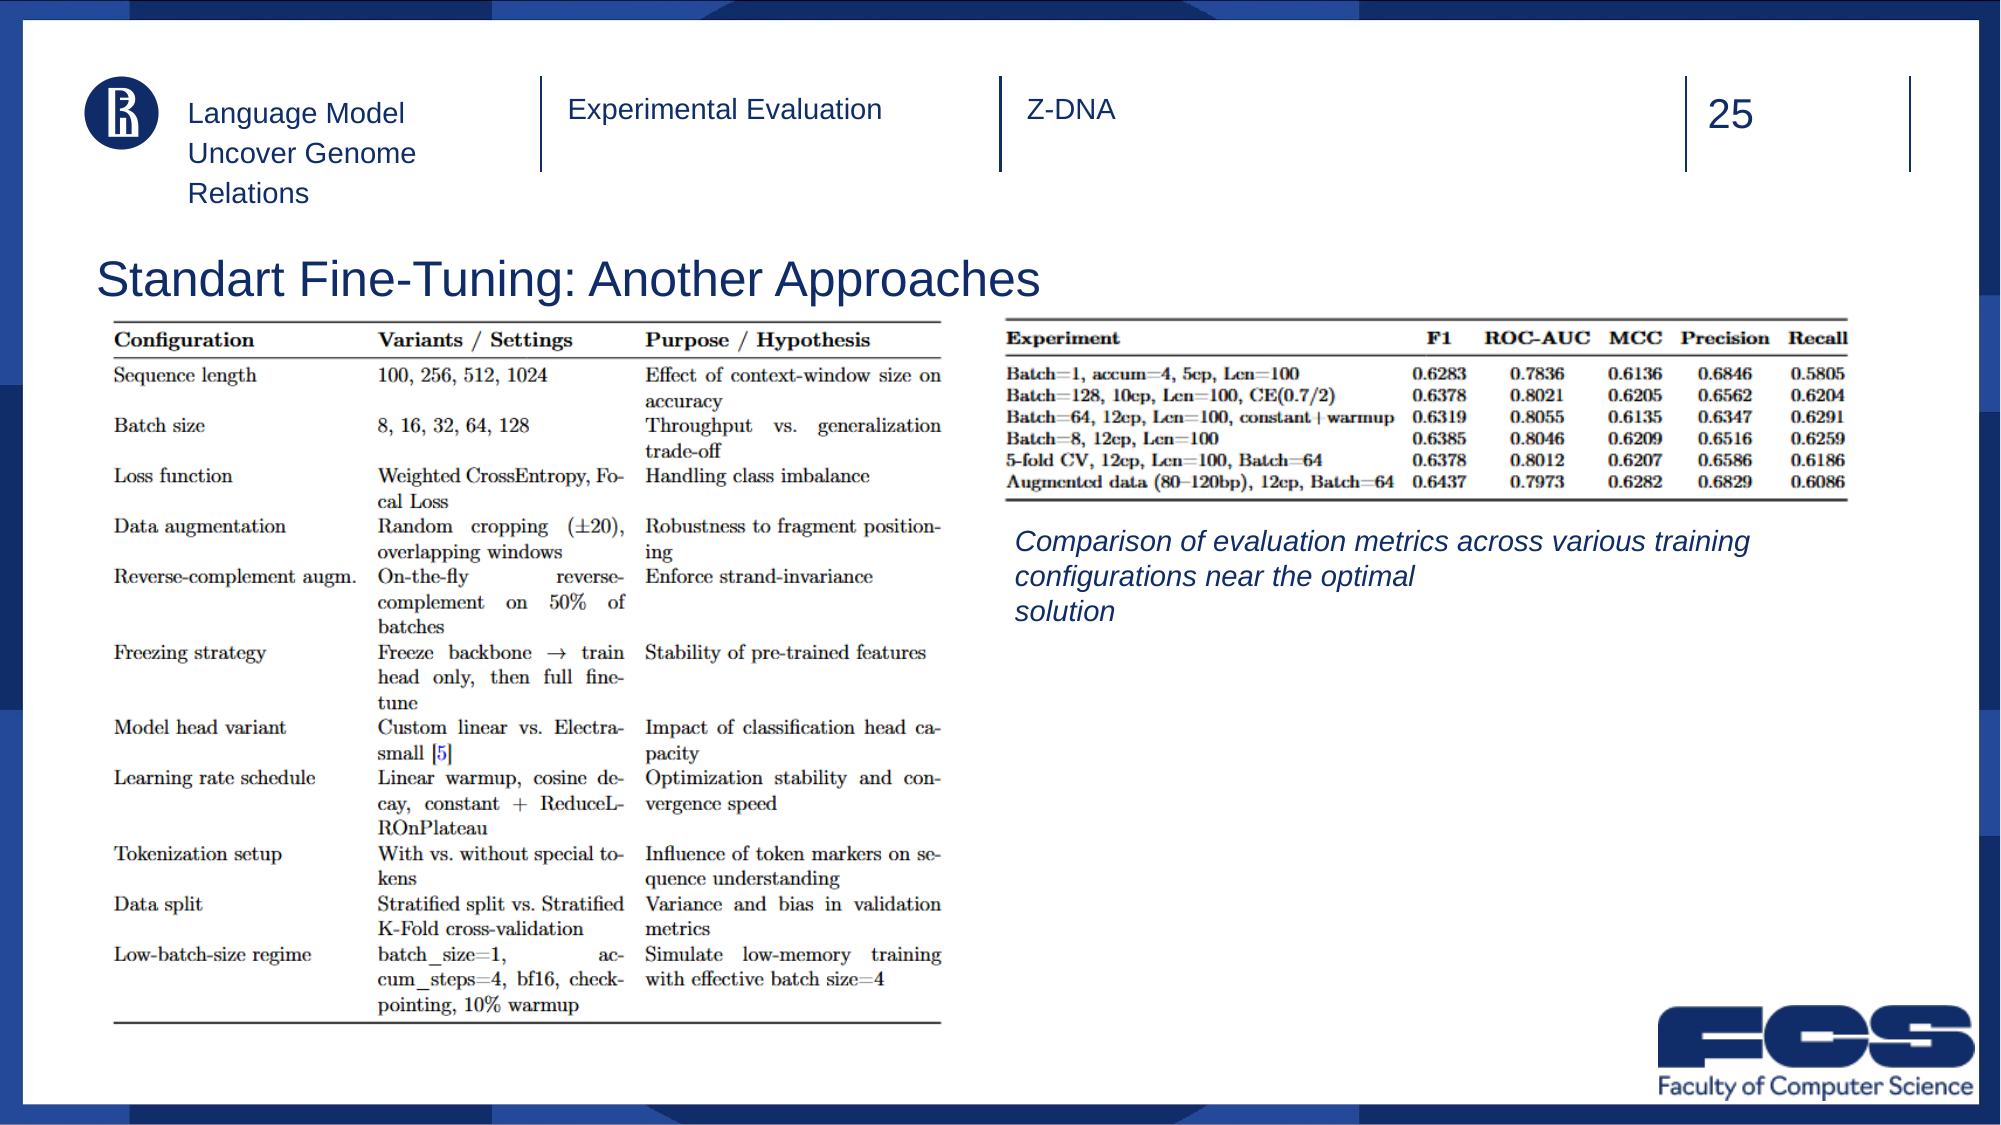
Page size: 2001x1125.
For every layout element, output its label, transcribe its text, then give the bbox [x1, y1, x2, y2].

list Language Model Uncover Genome Relations [187, 88, 500, 157]
text_box Comparison of evaluation metrics across various training configurations near the optimal solution [1000, 514, 1862, 643]
picture [0, 0, 2001, 1125]
list Experimental Evaluation [567, 90, 907, 157]
list Z-DNA [1026, 90, 1466, 157]
title Standart Fine-Tuning: Another Approaches [96, 237, 1089, 365]
